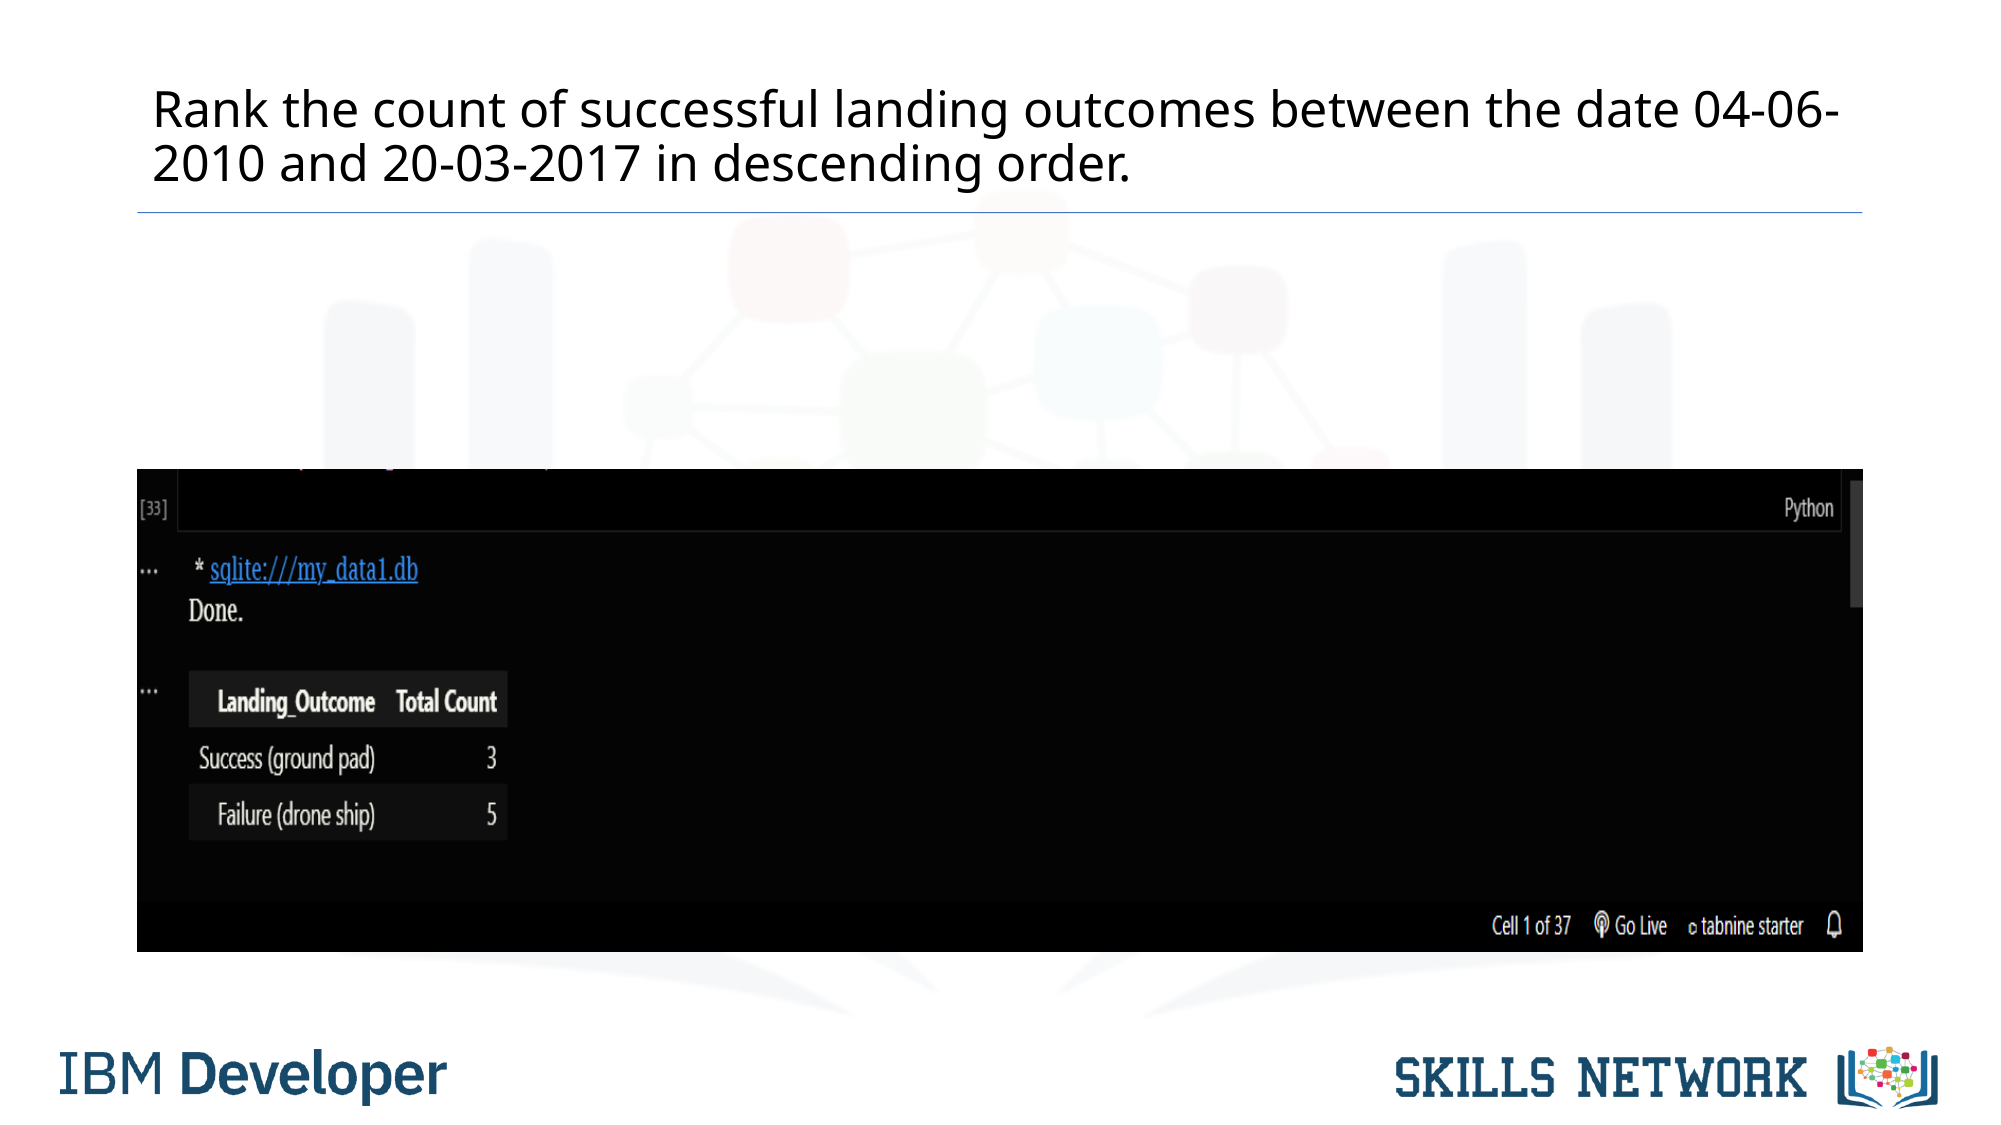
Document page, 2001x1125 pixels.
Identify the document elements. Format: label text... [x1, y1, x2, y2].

picture [1390, 1045, 1945, 1111]
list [137, 468, 1863, 952]
title Rank the count of successful landing outcomes between the date 04-06-2010 and 20-03-2017 in descending order. [137, 59, 1863, 278]
picture [55, 1045, 459, 1108]
